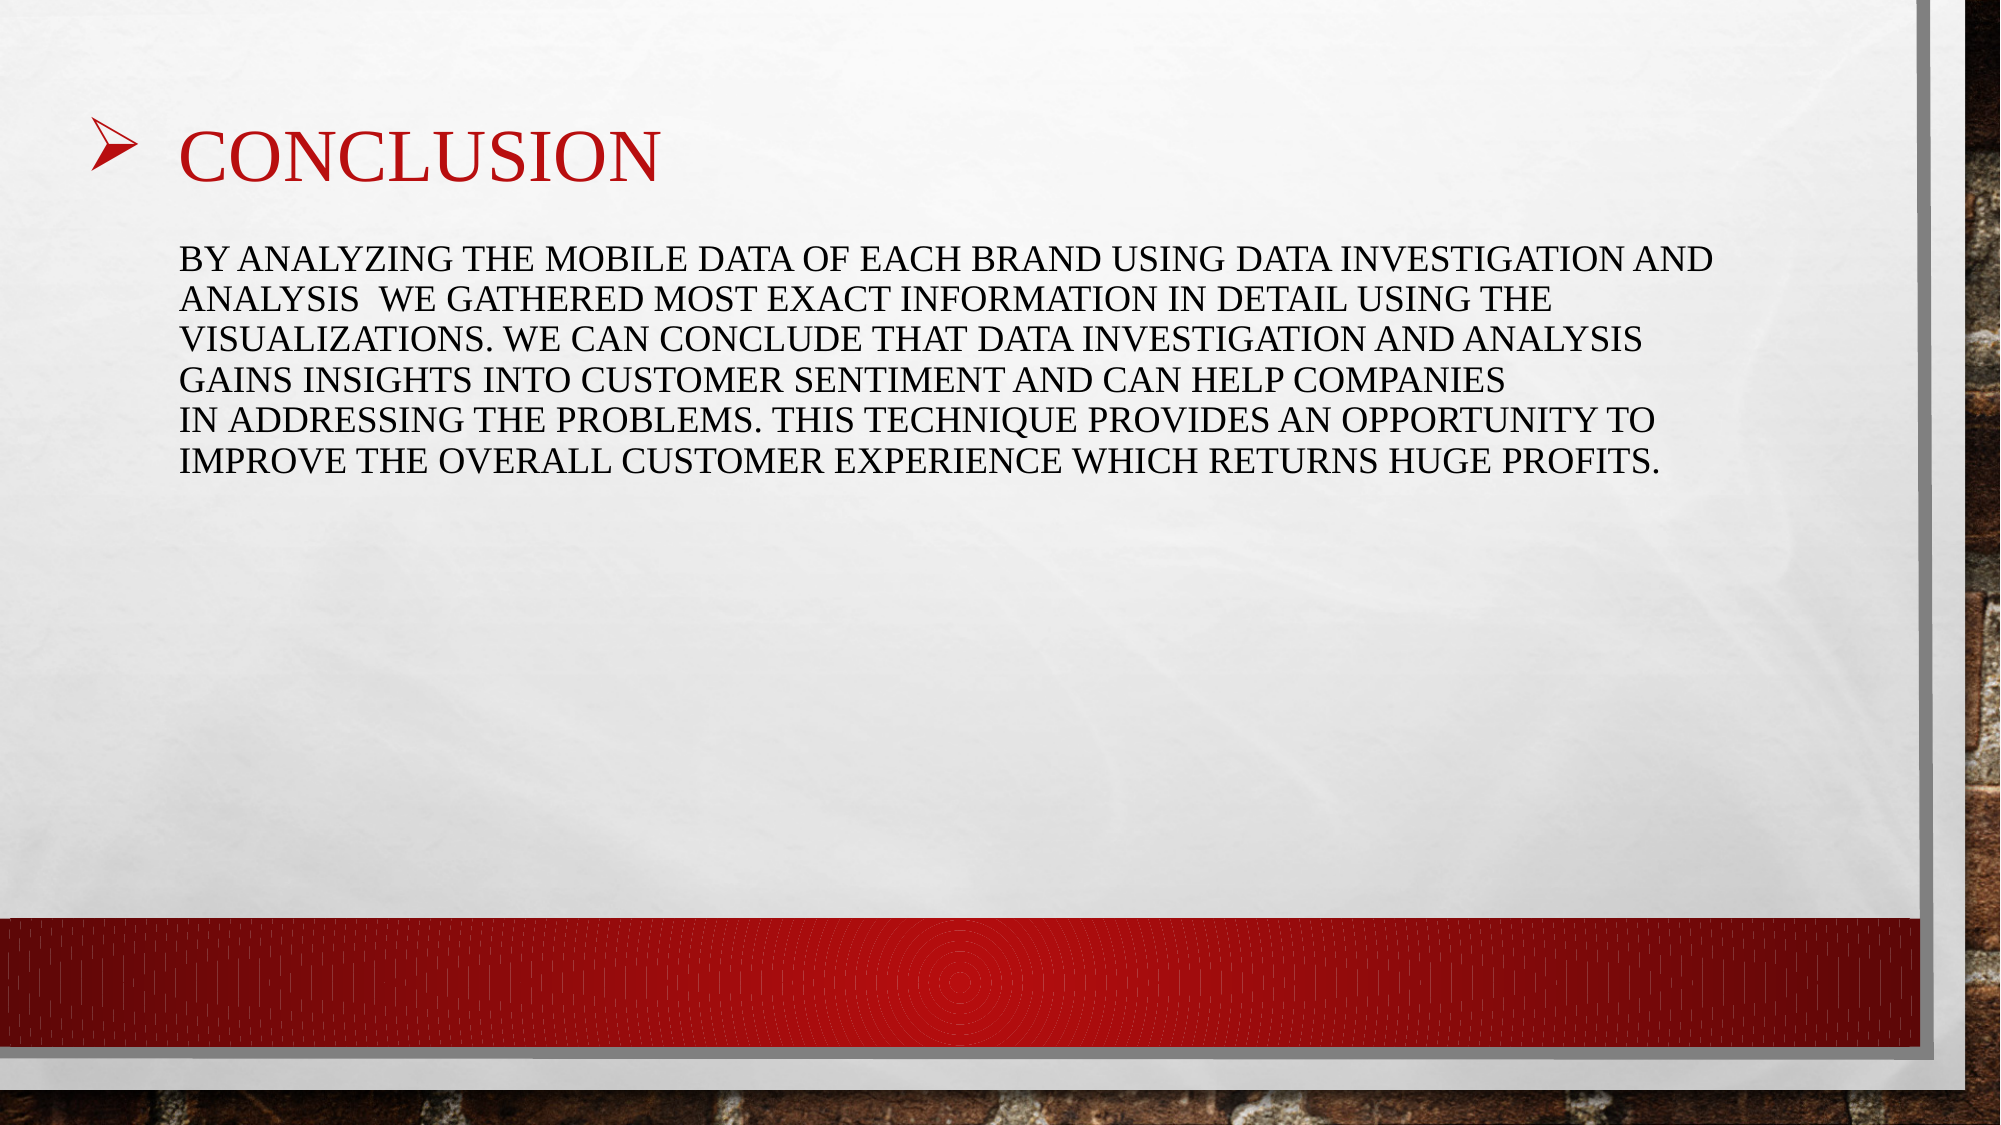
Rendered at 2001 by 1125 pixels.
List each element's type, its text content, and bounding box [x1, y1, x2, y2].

title CONCLUSION By analyzing the MOBILE DATA OF EACH BRAND using Data Investigation and Analysis we gathered most EXACT INFORMATION IN DETAIL using the VISUALIZATIONS. We can conclude that Data Investigation and Analysis gains insights into cUSTOMER sentiment and can help companies in ADDRESSING THE PROBLEMS. This technique provides an opportunity to improve the overall customer experience which returns huge profits. [70, 83, 1776, 516]
picture [0, 0, 2000, 1125]
